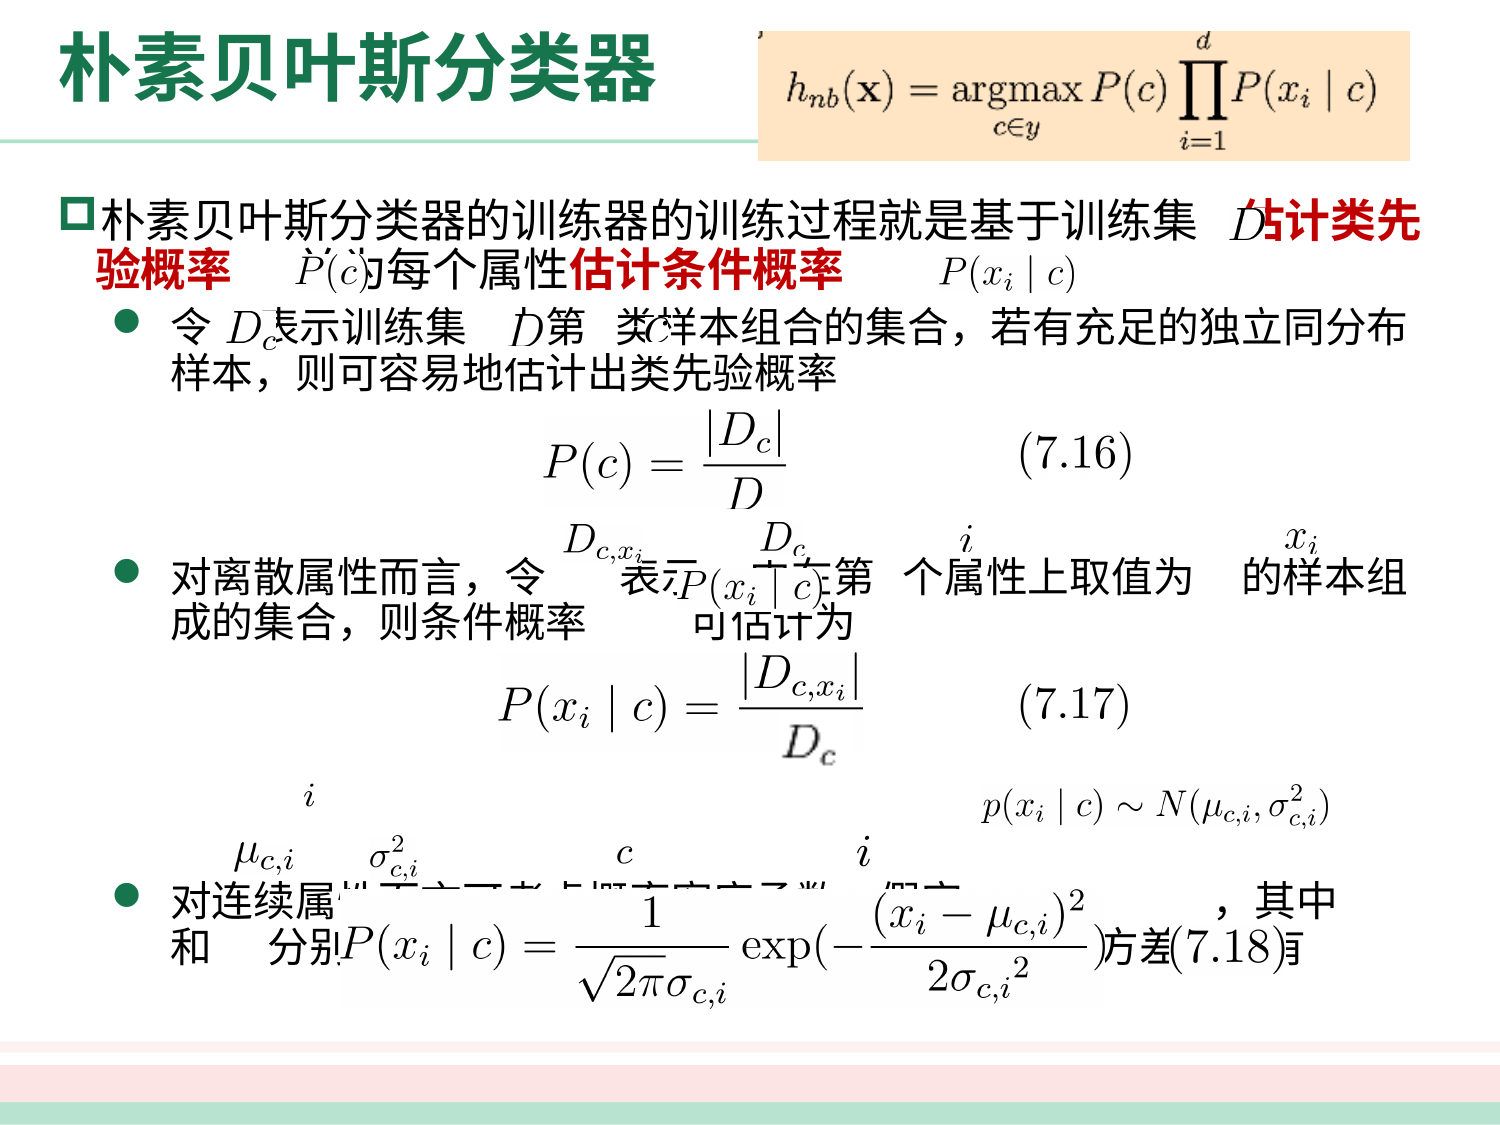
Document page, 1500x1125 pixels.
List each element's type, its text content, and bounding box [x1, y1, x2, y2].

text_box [937, 251, 1076, 297]
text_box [562, 520, 644, 567]
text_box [958, 521, 973, 563]
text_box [643, 312, 670, 356]
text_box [675, 565, 824, 613]
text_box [369, 832, 418, 883]
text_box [505, 310, 544, 358]
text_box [224, 307, 278, 355]
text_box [1227, 204, 1267, 252]
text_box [294, 251, 370, 297]
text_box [232, 839, 295, 878]
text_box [1284, 526, 1319, 559]
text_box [496, 648, 1129, 756]
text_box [541, 405, 1131, 513]
picture [0, 0, 1500, 1125]
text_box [980, 781, 1330, 831]
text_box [758, 518, 807, 561]
list 朴素贝叶斯分类器的训练器的训练过程就是基于训练集 估计类先验概率 并为每个属性估计条件概率 。 令 表示训练集 中第 类样本组合的集合，若有充足的独立同分布样本，则可容易地估计出类先验概率 对离散属性而言，令 表示 中在第 个属性上取值为 的样本组成的集合，则条件概率 可估计为 对连续属性而言可考虑概率密度函数，假定 ，其中 和 分别是第 类样本在第 个属性上取值的均值和方差，则有 [42, 190, 1457, 999]
title 朴素贝叶斯分类器 [42, 7, 1337, 135]
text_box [338, 885, 1286, 1013]
